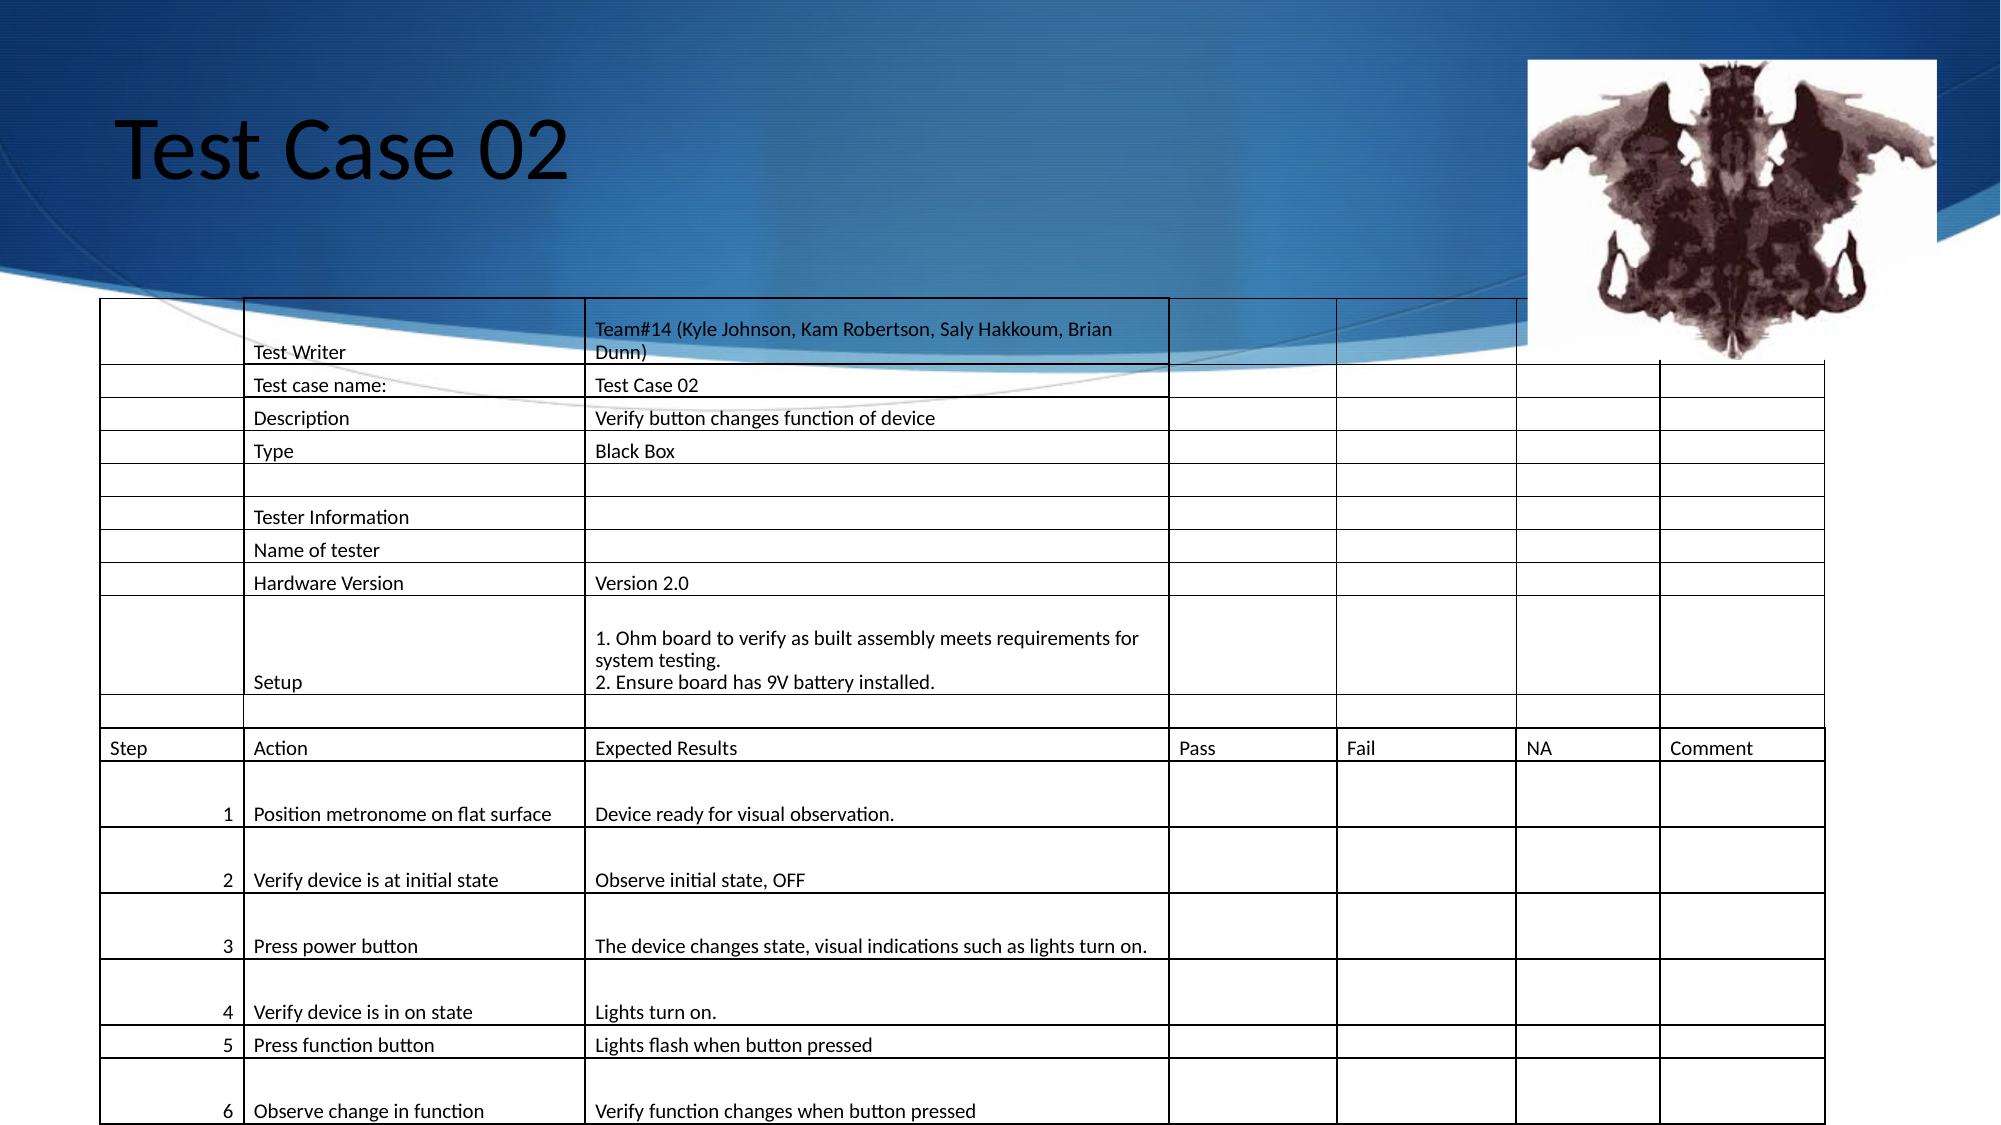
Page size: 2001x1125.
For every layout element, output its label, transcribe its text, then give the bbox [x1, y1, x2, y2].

table_cell 5 [101, 1026, 243, 1057]
table_cell [1170, 530, 1336, 562]
table_cell [1170, 563, 1336, 595]
table_cell Comment [1661, 729, 1824, 760]
table_cell [1517, 464, 1659, 496]
table_cell 4 [101, 960, 243, 1024]
table_cell Step [101, 729, 243, 760]
table_cell [101, 695, 243, 727]
table_cell [1661, 762, 1824, 826]
table_cell [1517, 960, 1659, 1024]
table_cell [1337, 596, 1516, 694]
table_header [1170, 299, 1336, 364]
table_cell 2 [101, 828, 243, 892]
table_cell [1661, 464, 1824, 496]
table_cell [1517, 368, 1659, 397]
table_cell [244, 695, 584, 727]
table_cell [586, 497, 1168, 529]
table_cell [1517, 497, 1659, 529]
table_cell [1517, 894, 1659, 958]
table_cell Setup [245, 596, 584, 694]
table_cell 1. Ohm board to verify as built assembly meets requirements for system testing. 2. Ensure board has 9V battery installed. [586, 596, 1168, 694]
table_cell Hardware Version [245, 563, 584, 595]
table_cell [1337, 431, 1516, 463]
table_cell [1661, 1059, 1824, 1123]
table_cell 6 [101, 1059, 243, 1123]
table_cell [1661, 530, 1824, 562]
table_cell Pass [1170, 729, 1336, 760]
table_cell [1661, 828, 1824, 892]
table_cell [1661, 960, 1824, 1024]
table_cell [1517, 695, 1659, 727]
table_cell Version 2.0 [586, 563, 1168, 595]
table_cell NA [1517, 729, 1659, 760]
table_cell [1170, 762, 1336, 826]
table_cell [1170, 464, 1336, 496]
table_cell [1517, 563, 1659, 595]
table_cell [101, 398, 243, 430]
table_cell [1661, 894, 1824, 958]
table_cell [1337, 497, 1516, 529]
table_cell [1338, 1059, 1515, 1123]
table_cell Black Box [586, 431, 1168, 463]
table_cell [1338, 762, 1515, 826]
table_cell Device ready for visual observation. [586, 762, 1168, 826]
table_cell [1170, 960, 1336, 1024]
table_cell Test Case 02 [586, 365, 1168, 396]
table_cell [101, 563, 243, 595]
table_cell [1338, 894, 1515, 958]
table_cell [1170, 596, 1336, 694]
table_cell [1517, 596, 1659, 694]
table_cell Verify device is in on state [245, 960, 584, 1024]
table_cell [1170, 695, 1336, 727]
table_cell [1517, 828, 1659, 892]
table_cell [1661, 497, 1824, 529]
table_cell Tester Information [245, 497, 584, 529]
table_cell [586, 530, 1168, 562]
table_cell [1661, 431, 1824, 463]
table_cell Verify device is at initial state [245, 828, 584, 892]
table_cell 3 [101, 894, 243, 958]
table_cell Expected Results [586, 729, 1168, 760]
table_cell [1337, 563, 1516, 595]
table_cell [1661, 563, 1824, 595]
table_cell [1337, 464, 1516, 496]
table_cell [586, 695, 1168, 727]
table_cell Press function button [245, 1026, 584, 1057]
table_cell [1338, 1026, 1515, 1057]
table_cell [101, 497, 243, 529]
table_cell [1337, 530, 1516, 562]
table_cell [1661, 695, 1824, 727]
table_cell [1337, 365, 1516, 397]
table_cell [1338, 960, 1515, 1024]
table_cell The device changes state, visual indications such as lights turn on. [586, 894, 1168, 958]
table_header Test Writer [245, 299, 584, 363]
table_cell Description [245, 398, 584, 430]
table_cell [1170, 1026, 1336, 1057]
table_cell Verify function changes when button pressed [586, 1059, 1168, 1123]
table_header Team#14 (Kyle Johnson, Kam Robertson, Saly Hakkoum, Brian Dunn) [586, 299, 1168, 363]
table_cell [1170, 894, 1336, 958]
table_cell [101, 464, 243, 496]
table_cell [1170, 1059, 1336, 1123]
table_cell [1170, 828, 1336, 892]
table_cell [1517, 398, 1659, 430]
table_cell [1661, 1026, 1824, 1057]
table_cell [1170, 431, 1336, 463]
title Test Case 02 [99, 56, 1501, 245]
table_cell Test case name: [245, 365, 584, 396]
table_cell [101, 365, 243, 397]
table_cell [1338, 828, 1515, 892]
table_cell [101, 431, 243, 463]
table_cell 1 [101, 762, 243, 826]
table_header [1337, 299, 1505, 364]
table_cell [1661, 398, 1824, 430]
table_cell [1337, 695, 1516, 727]
table_cell Observe initial state, OFF [586, 828, 1168, 892]
table_cell [1517, 1026, 1659, 1057]
table_cell Action [245, 729, 584, 760]
table_cell Fail [1338, 729, 1515, 760]
table_cell Lights turn on. [586, 960, 1168, 1024]
table_cell [1661, 596, 1824, 694]
table_cell [1517, 762, 1659, 826]
table_header [101, 299, 243, 364]
table_cell Name of tester [245, 530, 584, 562]
table_cell [1170, 398, 1336, 430]
table_cell Lights flash when button pressed [586, 1026, 1168, 1057]
table_cell [586, 464, 1168, 496]
table_cell Position metronome on flat surface [245, 762, 584, 826]
table_cell [245, 464, 584, 496]
table_cell [1337, 398, 1516, 430]
table_cell [1517, 530, 1659, 562]
table_cell [1170, 365, 1336, 397]
table_cell Observe change in function [245, 1059, 584, 1123]
table_cell [101, 596, 243, 694]
table_cell [1517, 431, 1659, 463]
table_cell Type [245, 431, 584, 463]
table_cell [1661, 369, 1824, 397]
table_cell [101, 530, 243, 562]
table_cell Verify button changes function of device [586, 398, 1168, 430]
table_cell Press power button [245, 894, 584, 958]
picture [0, 0, 2001, 1125]
table_cell [1517, 1059, 1659, 1123]
table_cell [1170, 497, 1336, 529]
